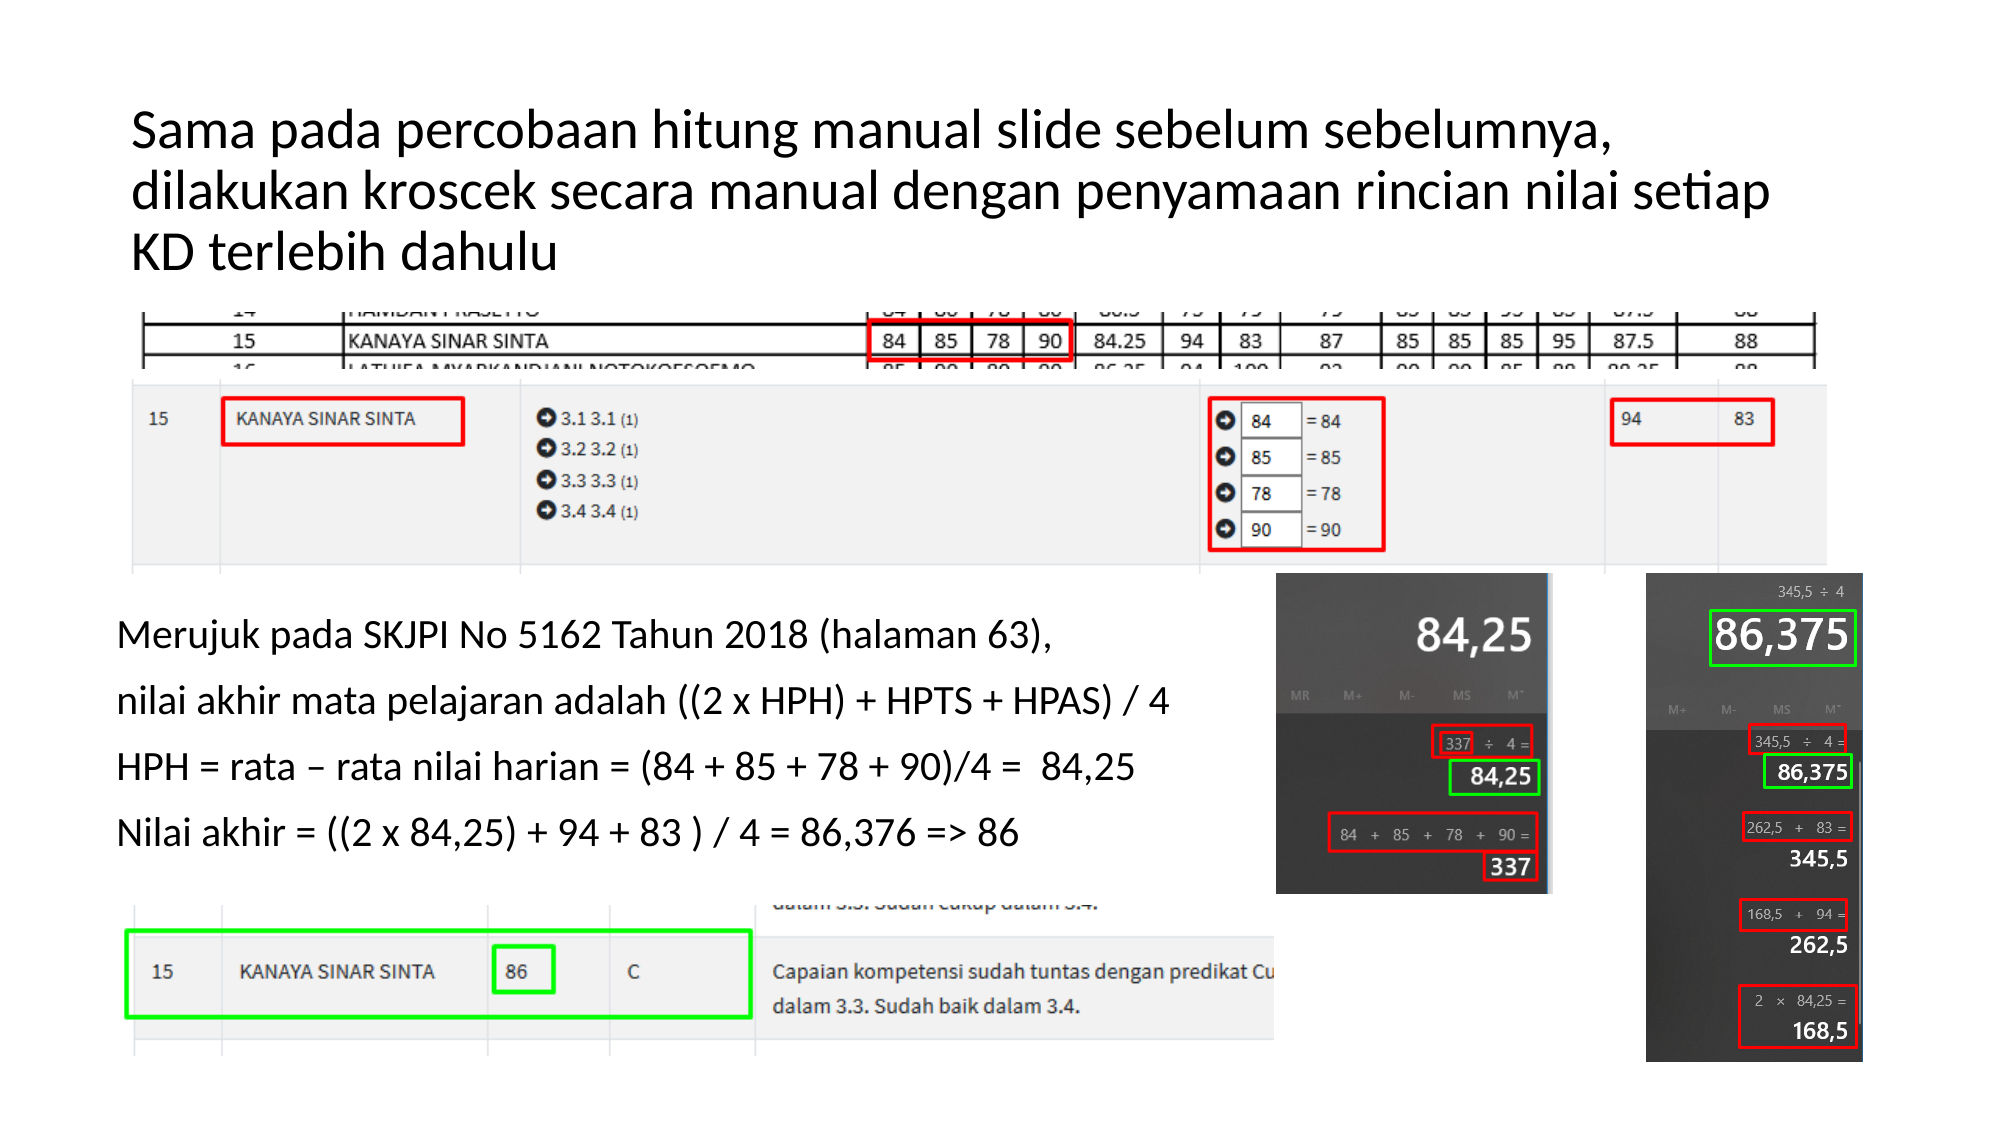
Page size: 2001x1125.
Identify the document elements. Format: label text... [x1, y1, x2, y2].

text_box Merujuk pada SKJPI No 5162 Tahun 2018 (halaman 63), nilai akhir mata pelajaran adalah ((2 x HPH) + HPTS + HPAS) / 4 HPH = rata – rata nilai harian = (84 + 85 + 78 + 90)/4 = 84,25 Nilai akhir = ((2 x 84,25) + 94 + 83 ) / 4 = 86,376 => 86 [101, 605, 1646, 903]
list Sama pada percobaan hitung manual slide sebelum sebelumnya, dilakukan kroscek secara manual dengan penyamaan rincian nilai setiap KD terlebih dahulu [116, 92, 1842, 292]
picture [131, 312, 1827, 369]
picture [112, 379, 1863, 1062]
picture [112, 905, 1274, 1056]
